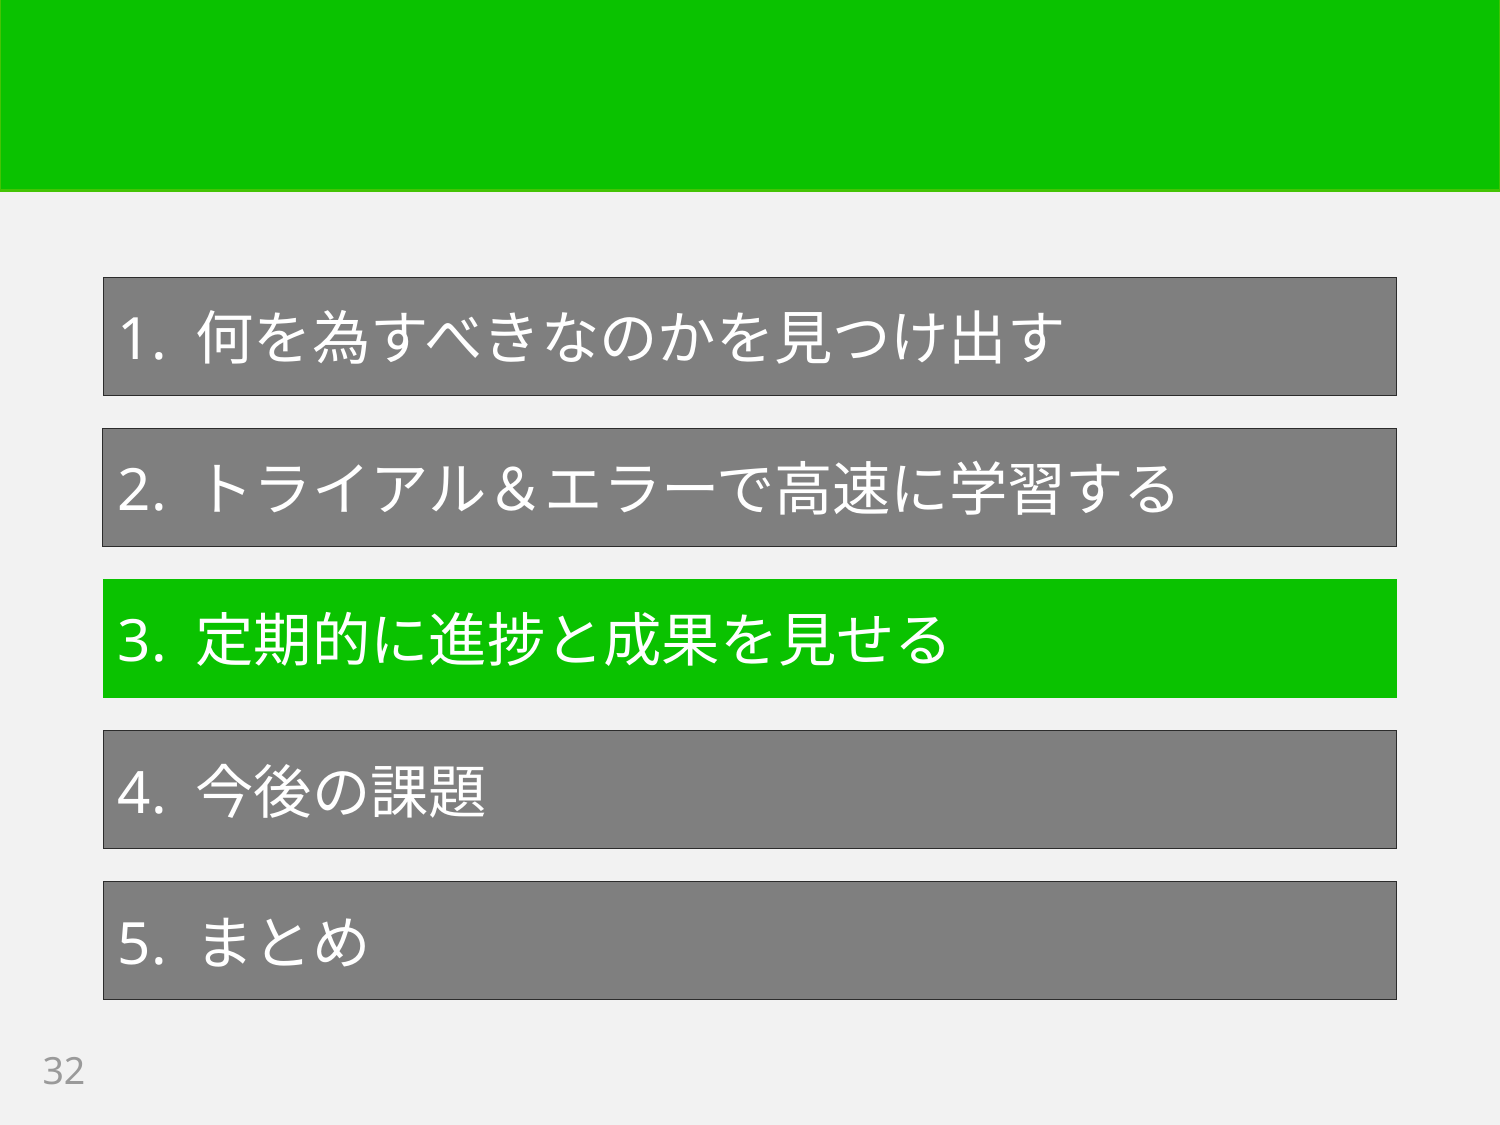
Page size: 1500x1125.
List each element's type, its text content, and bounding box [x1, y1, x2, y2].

text_box 4. 今後の課題 [103, 730, 1397, 849]
slide_number 32 [27, 1042, 146, 1102]
text_box 3. 定期的に進捗と成果を見せる [103, 579, 1397, 698]
text_box 2. トライアル＆エラーで高速に学習する [102, 428, 1397, 547]
text_box 5. まとめ [103, 881, 1397, 1000]
text_box 1. 何を為すべきなのかを見つけ出す [103, 277, 1397, 396]
